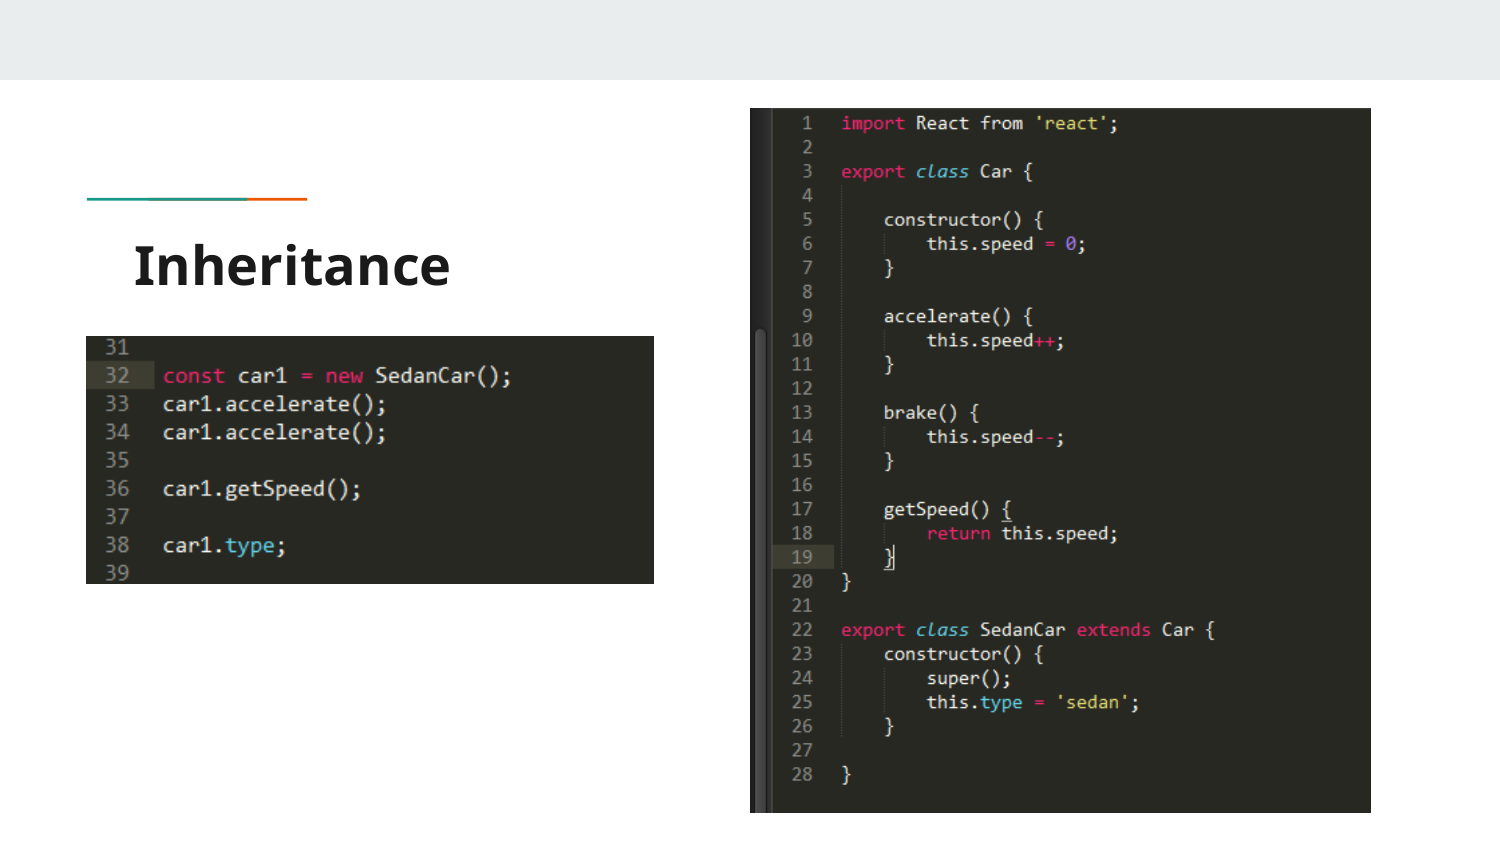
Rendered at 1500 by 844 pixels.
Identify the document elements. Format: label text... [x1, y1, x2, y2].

picture [749, 107, 1372, 813]
picture [85, 336, 654, 584]
title Inheritance [1376, 216, 1381, 305]
title Inheritance [119, 216, 744, 305]
